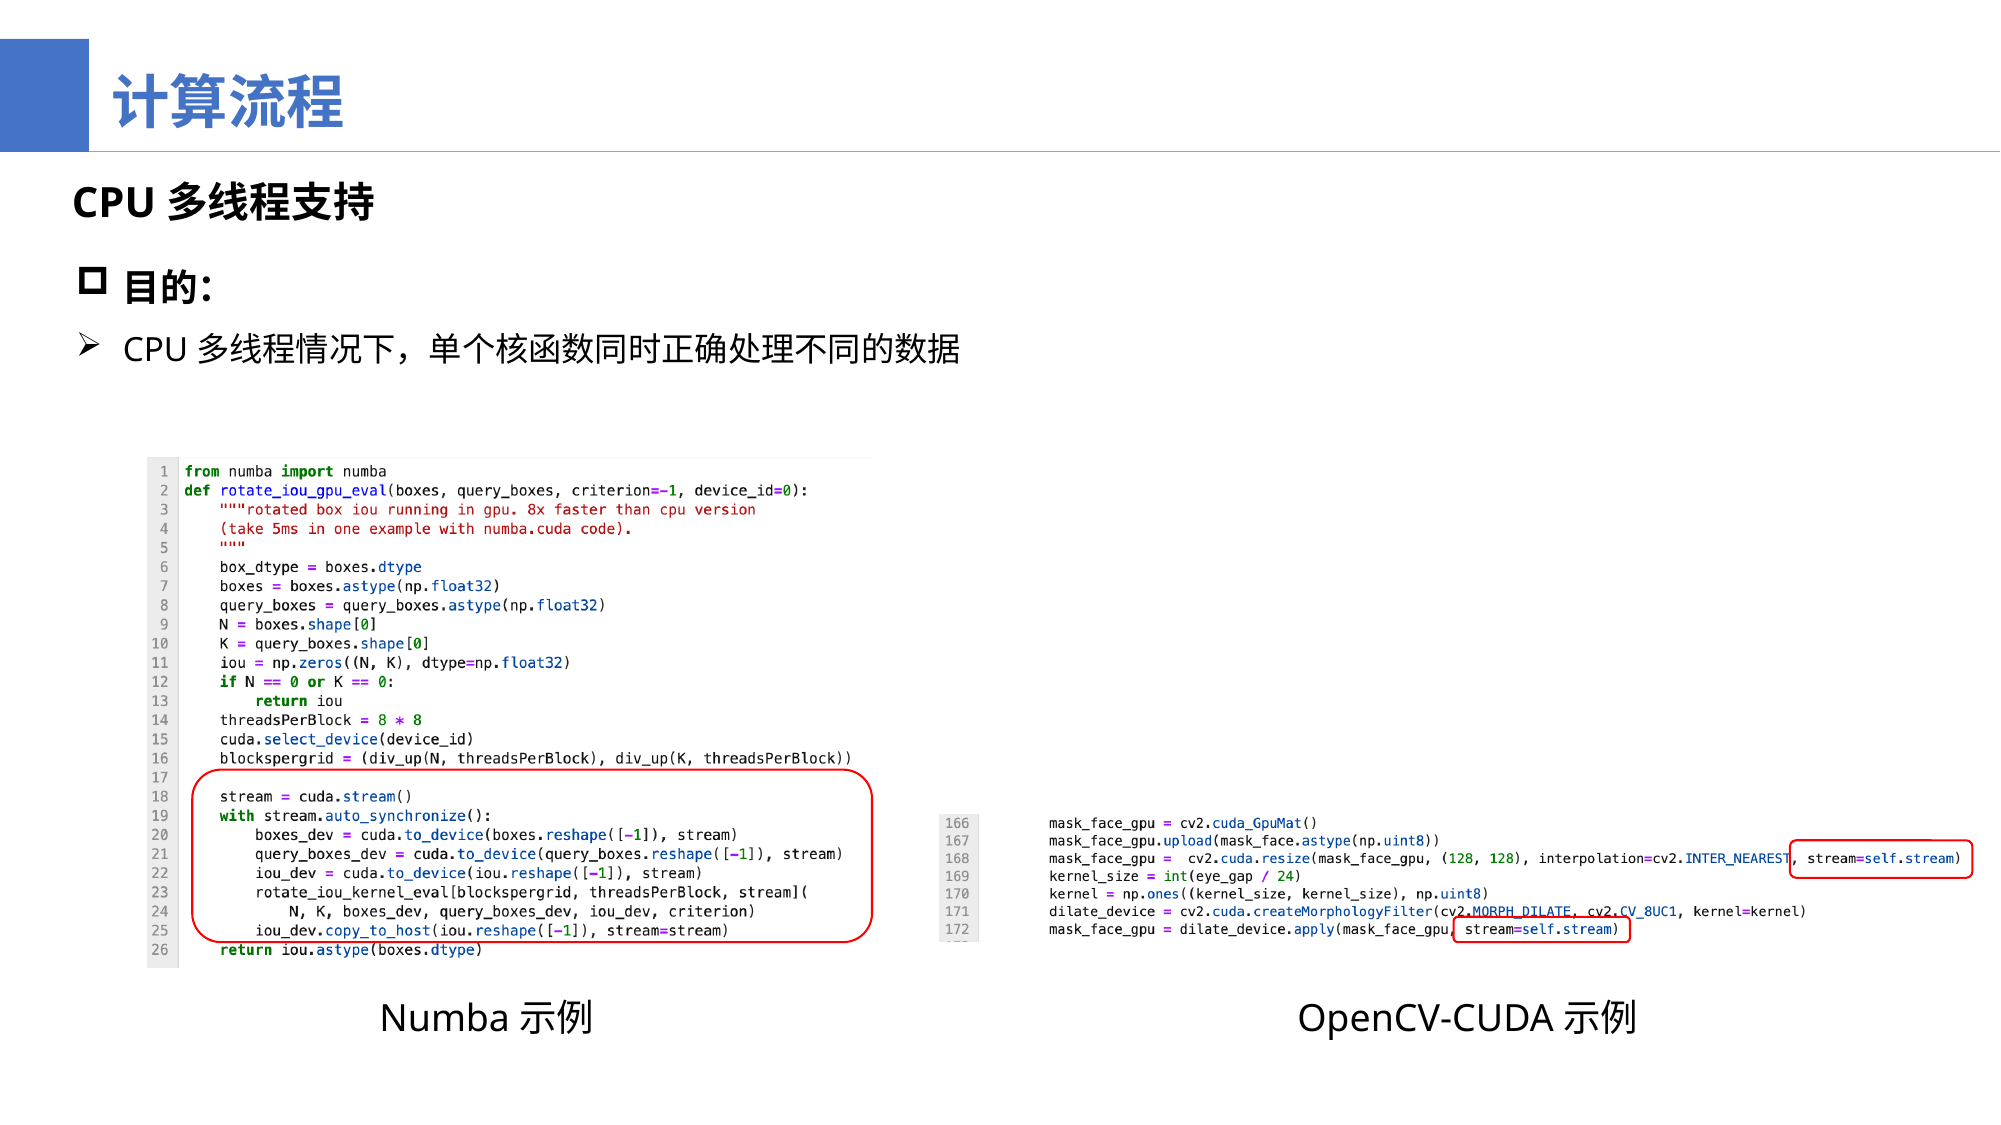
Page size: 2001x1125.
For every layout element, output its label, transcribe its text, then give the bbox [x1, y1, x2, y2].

text_box CPU多线程支持 [57, 167, 390, 233]
text_box 目的： CPU多线程情况下，单个核函数同时正确处理不同的数据 [61, 233, 976, 376]
text_box OpenCV-CUDA示例 [1282, 986, 1654, 1047]
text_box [147, 457, 872, 968]
picture [939, 814, 1973, 943]
text_box 计算流程 [96, 57, 1406, 143]
text_box Numba示例 [364, 986, 609, 1047]
